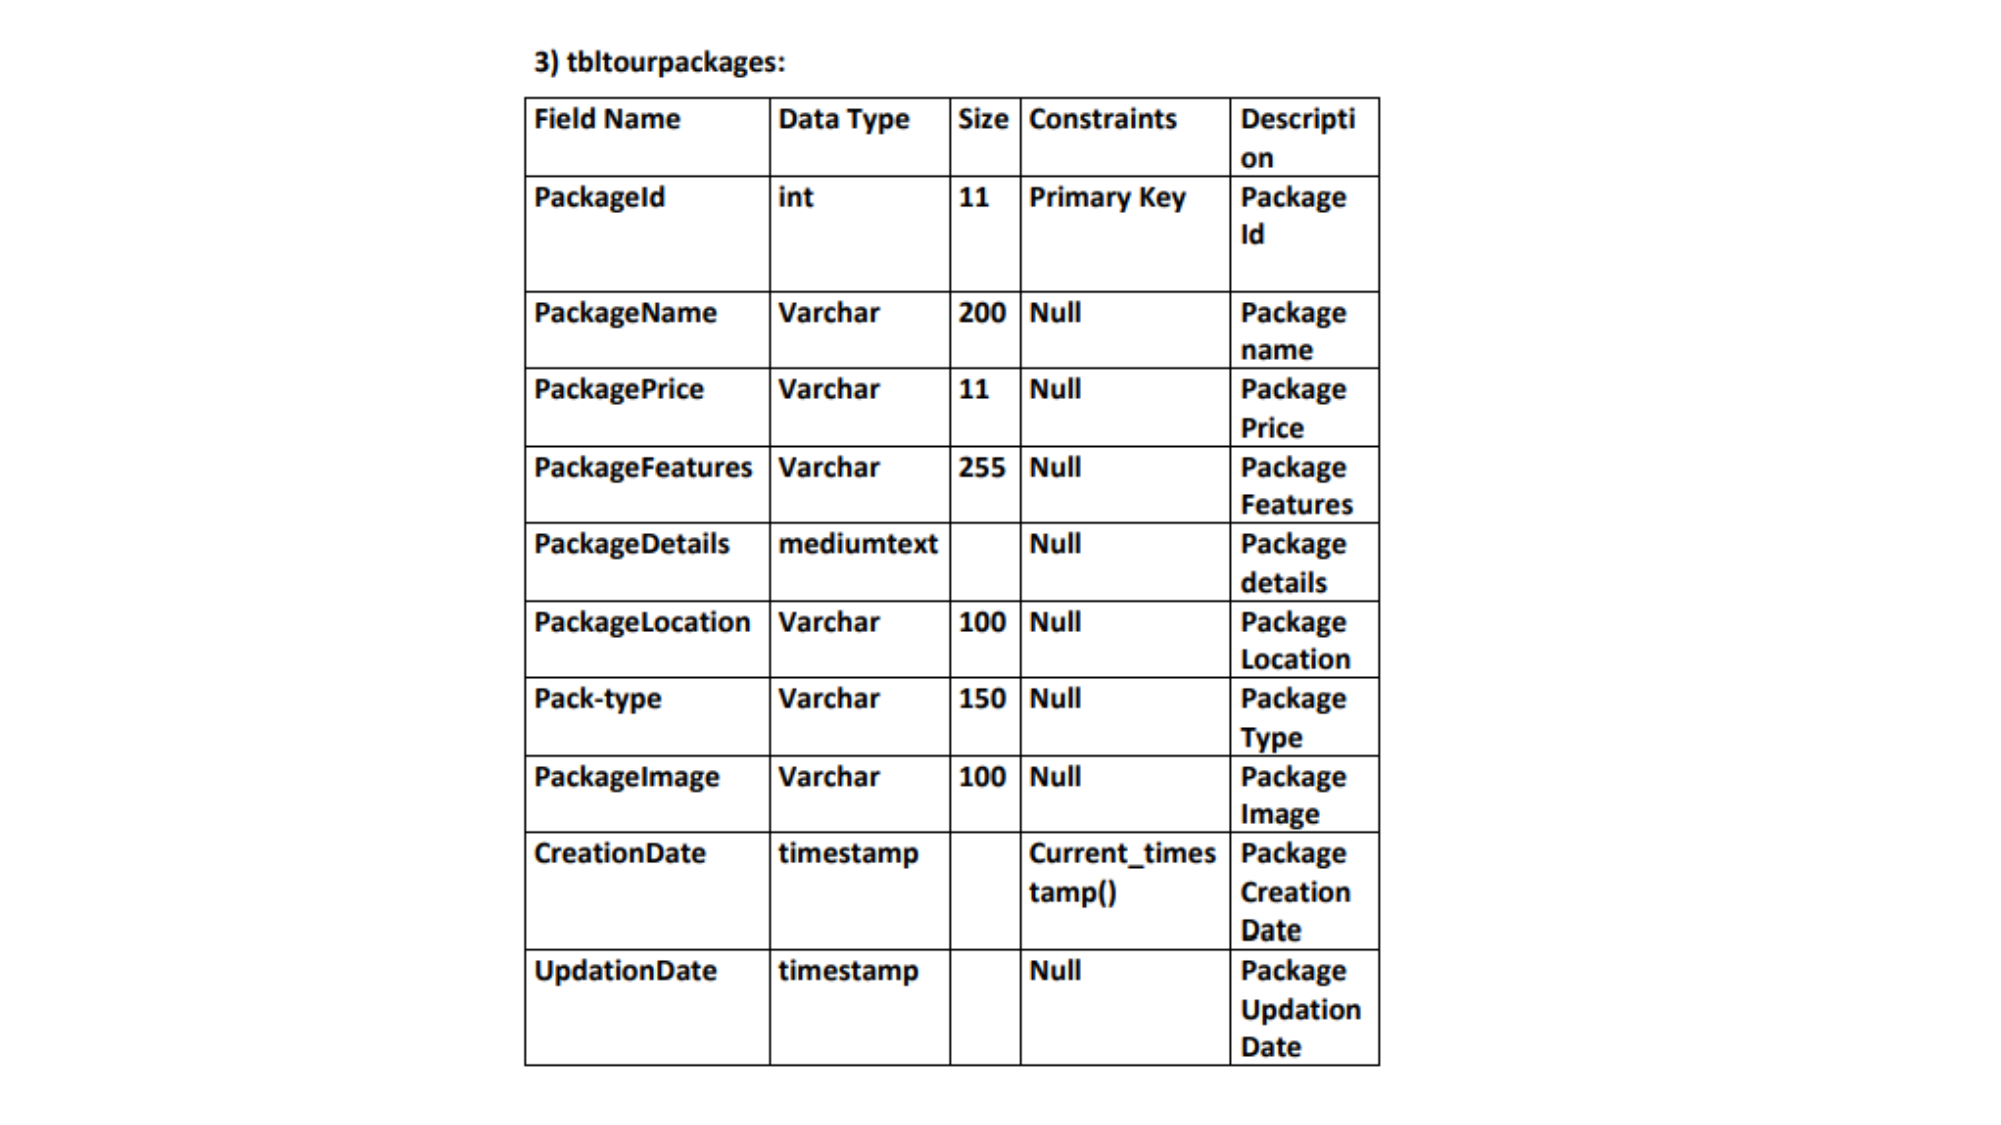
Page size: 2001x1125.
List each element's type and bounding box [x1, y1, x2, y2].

picture [464, 25, 1414, 1100]
